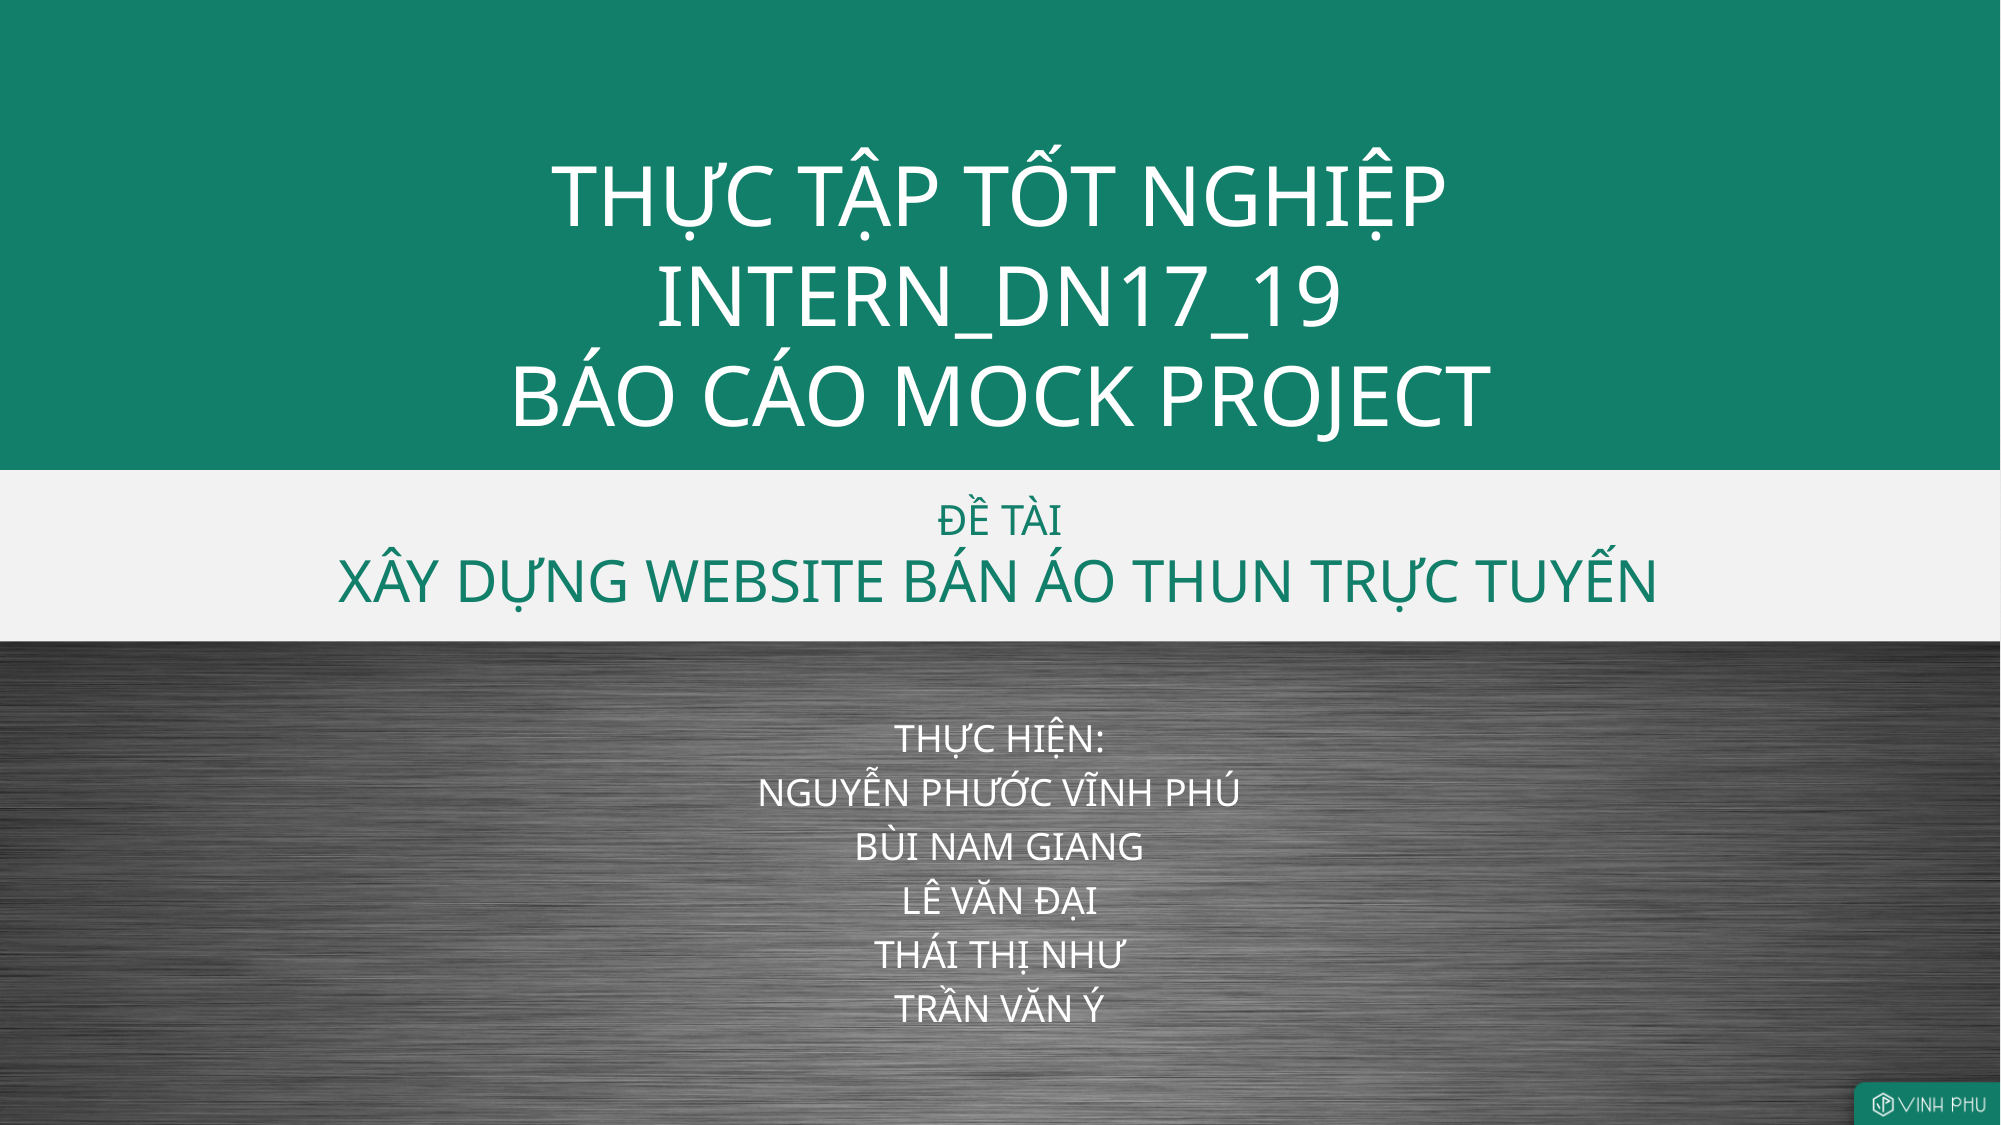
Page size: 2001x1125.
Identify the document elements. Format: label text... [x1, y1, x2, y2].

text_box ĐỀ TÀI XÂY DỰNG WEBSITE BÁN ÁO THUN TRỰC TUYẾN [0, 471, 2000, 642]
text_box THỰC HIỆN: NGUYỄN PHƯỚC VĨNH PHÚ BÙI NAM GIANG LÊ VĂN ĐẠI THÁI THỊ NHƯ TRẦN VĂN Ý [742, 701, 1258, 1038]
text_box THỰC TẬP TỐT NGHIỆP INTERN_DN17_19 BÁO CÁO MOCK PROJECT [0, 0, 2000, 471]
picture [0, 0, 2001, 1125]
